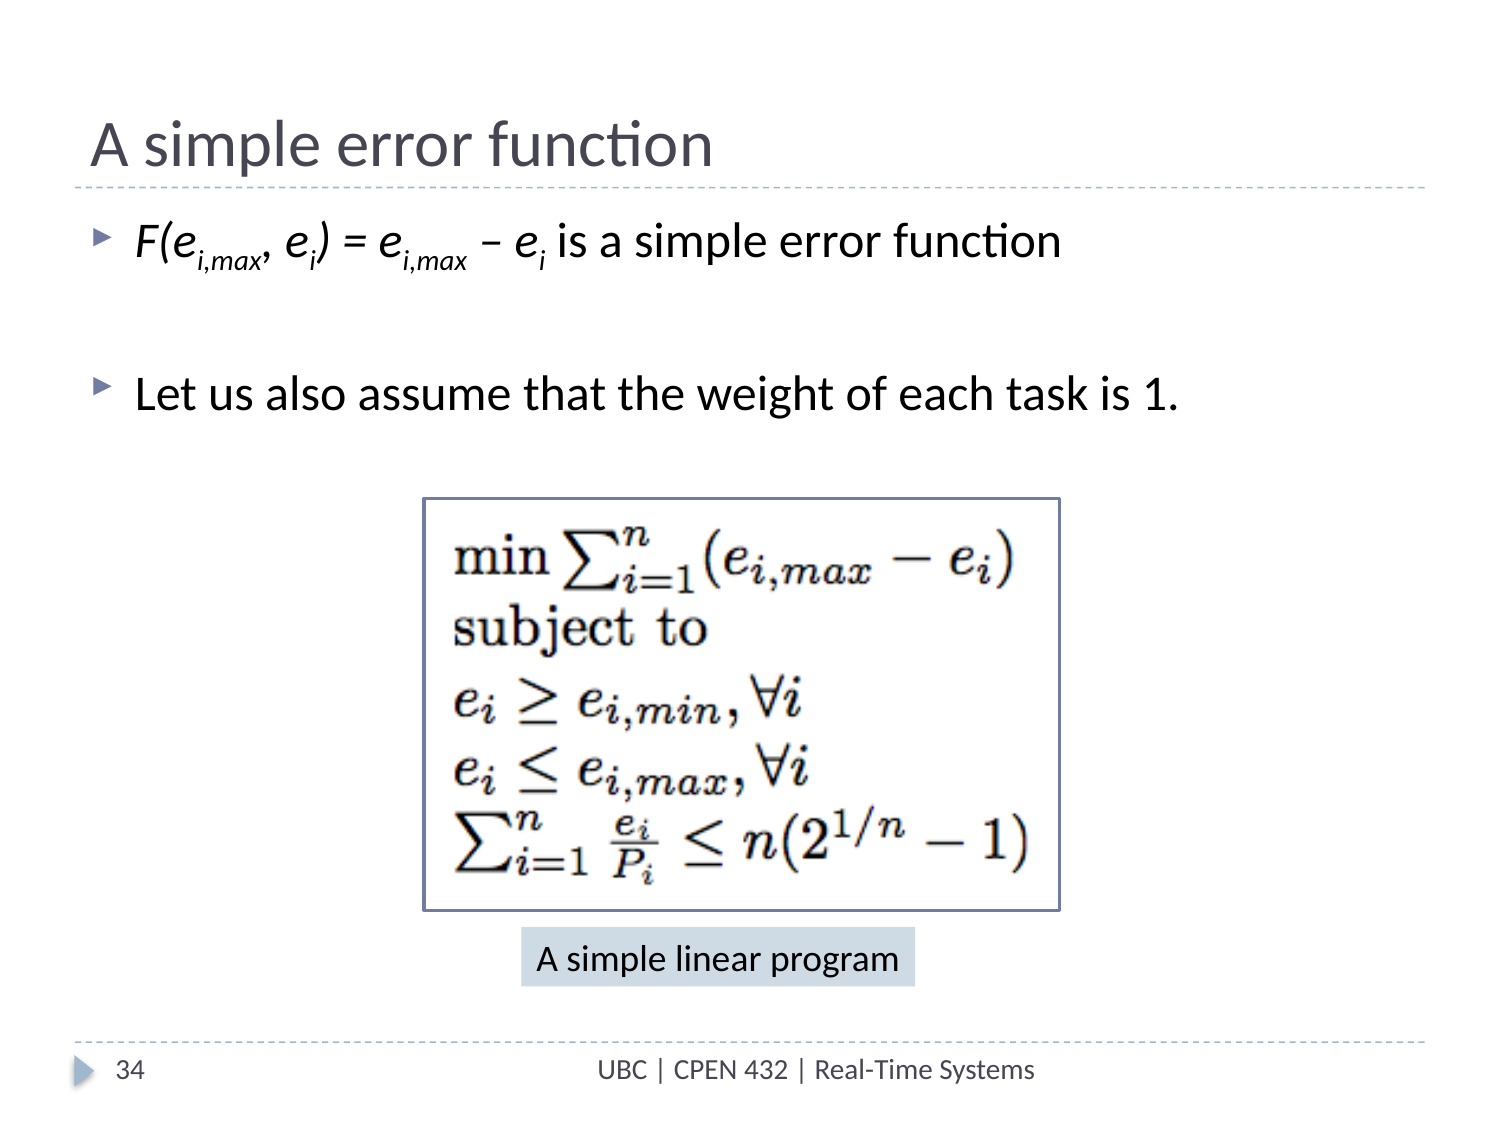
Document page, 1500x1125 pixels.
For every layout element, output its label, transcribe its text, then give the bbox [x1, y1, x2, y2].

slide_number 34 [100, 1042, 426, 1103]
text_box A simple linear program [521, 926, 916, 987]
title A simple error function [74, 24, 1426, 188]
list F(ei,max, ei) = ei,max – ei is a simple error function Let us also assume that the weight of each task is 1. [74, 199, 1426, 526]
footer UBC | CPEN 432 | Real-Time Systems [475, 1042, 1051, 1103]
picture [425, 499, 1059, 909]
